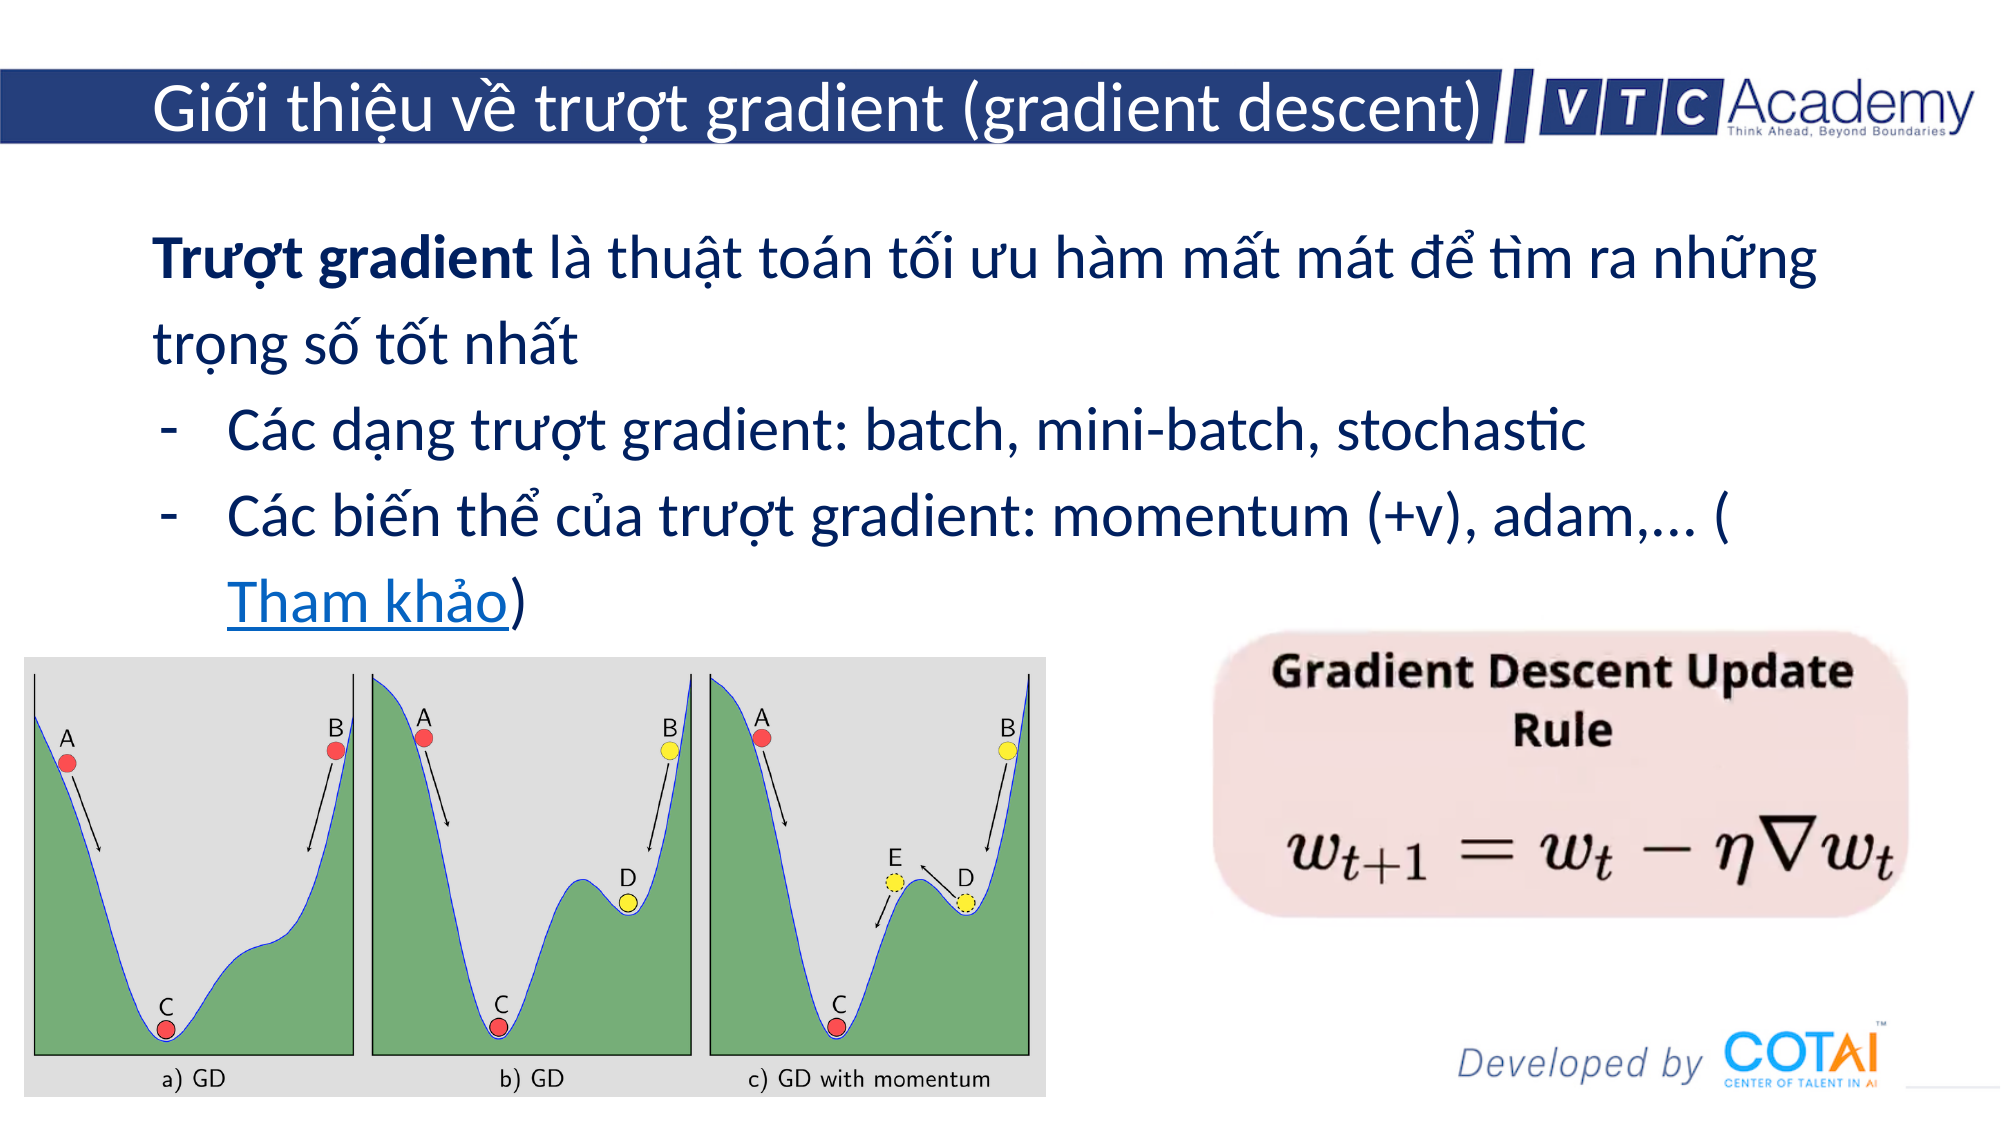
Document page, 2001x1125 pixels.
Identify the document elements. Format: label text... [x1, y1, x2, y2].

picture [0, 0, 2001, 1125]
list Trượt gradient là thuật toán tối ưu hàm mất mát để tìm ra những trọng số tốt nhất Các dạng trượt gradient: batch, mini-batch, stochastic Các biến thể của trượt gradient: momentum (+v), adam,... (Tham khảo) [137, 197, 1863, 658]
title Giới thiệu về trượt gradient (gradient descent) [137, 62, 1863, 155]
